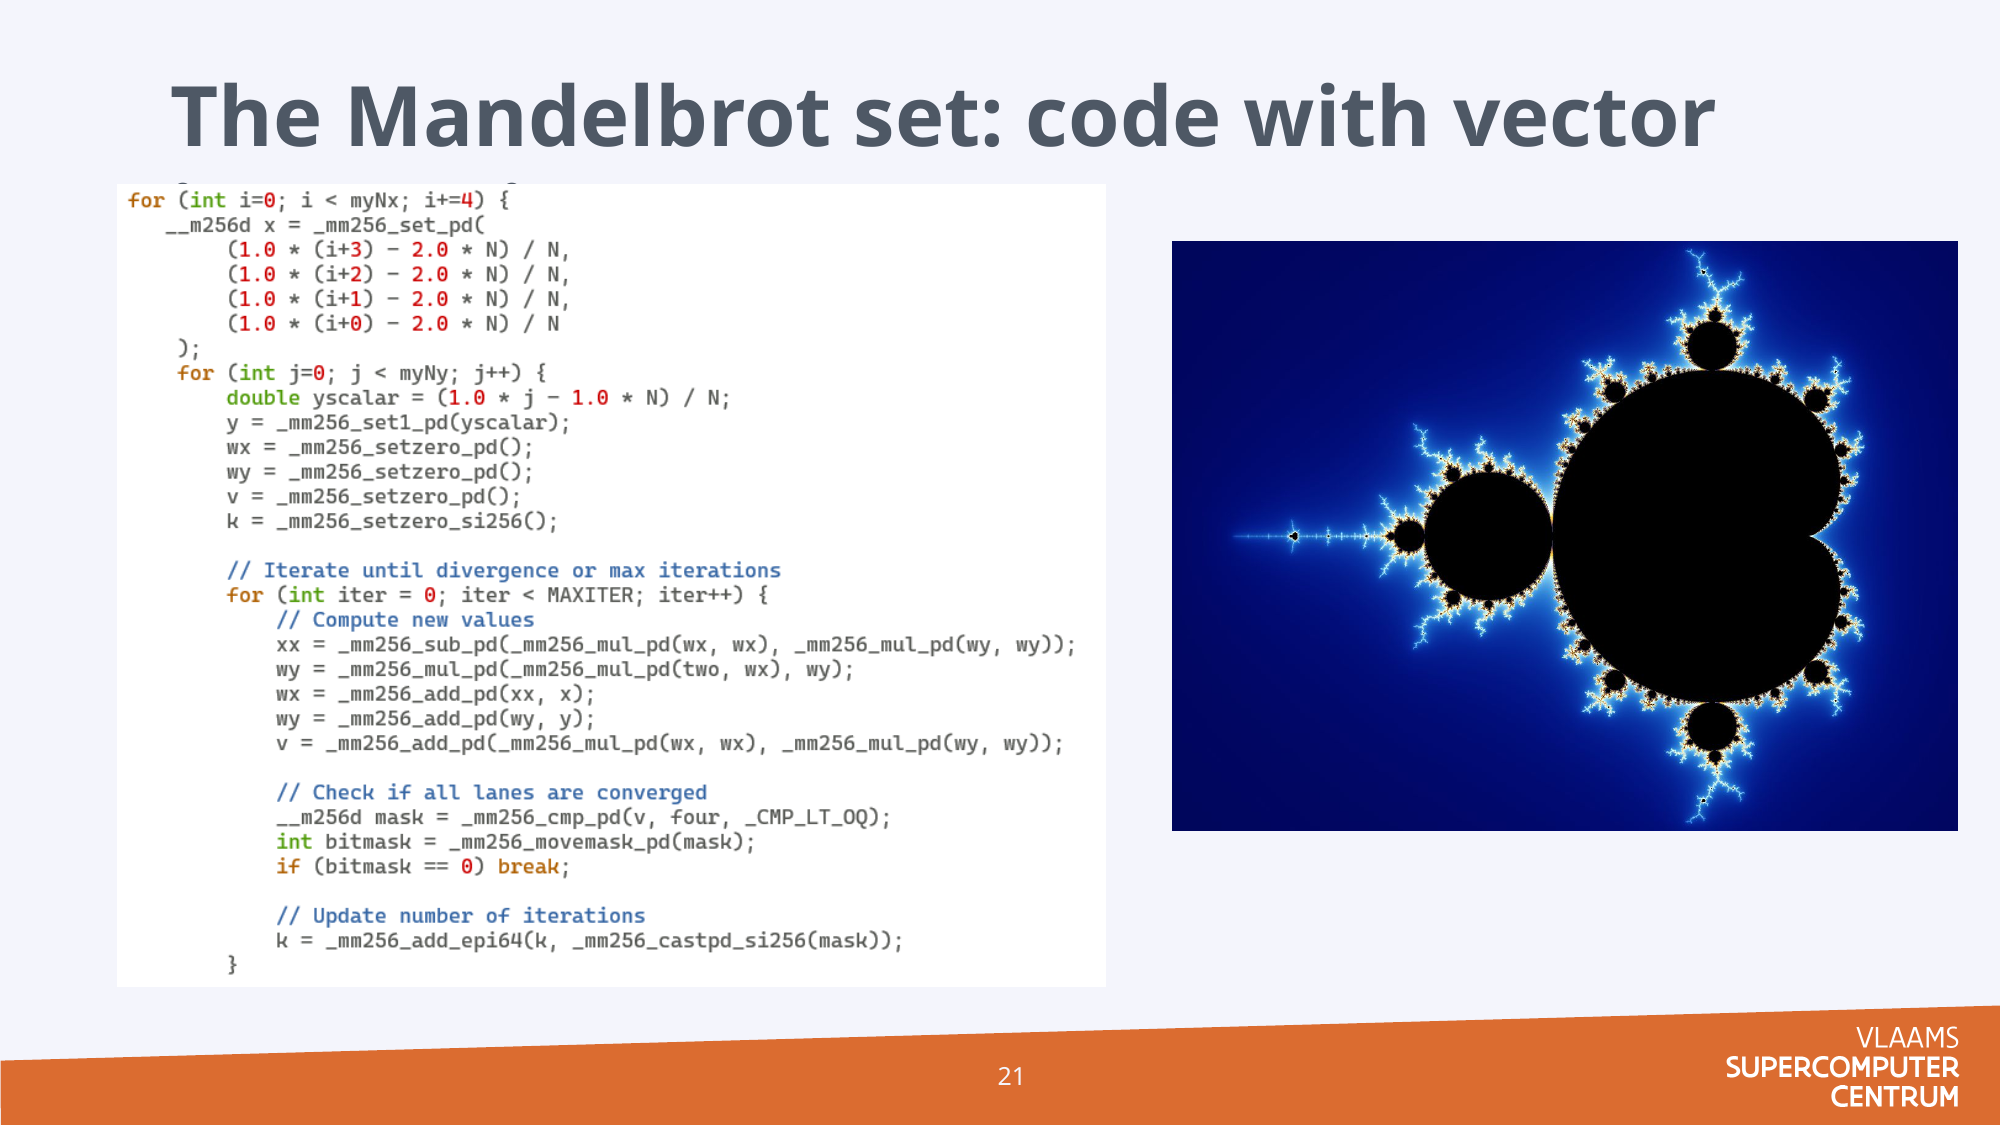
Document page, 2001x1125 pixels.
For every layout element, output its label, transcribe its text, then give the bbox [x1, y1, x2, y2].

picture [1172, 241, 1958, 831]
text_box The Mandelbrot set: code with vector instructions [156, 55, 1935, 270]
picture [1725, 1021, 1960, 1117]
picture [117, 184, 1107, 987]
slide_number 21 [958, 1047, 1042, 1108]
